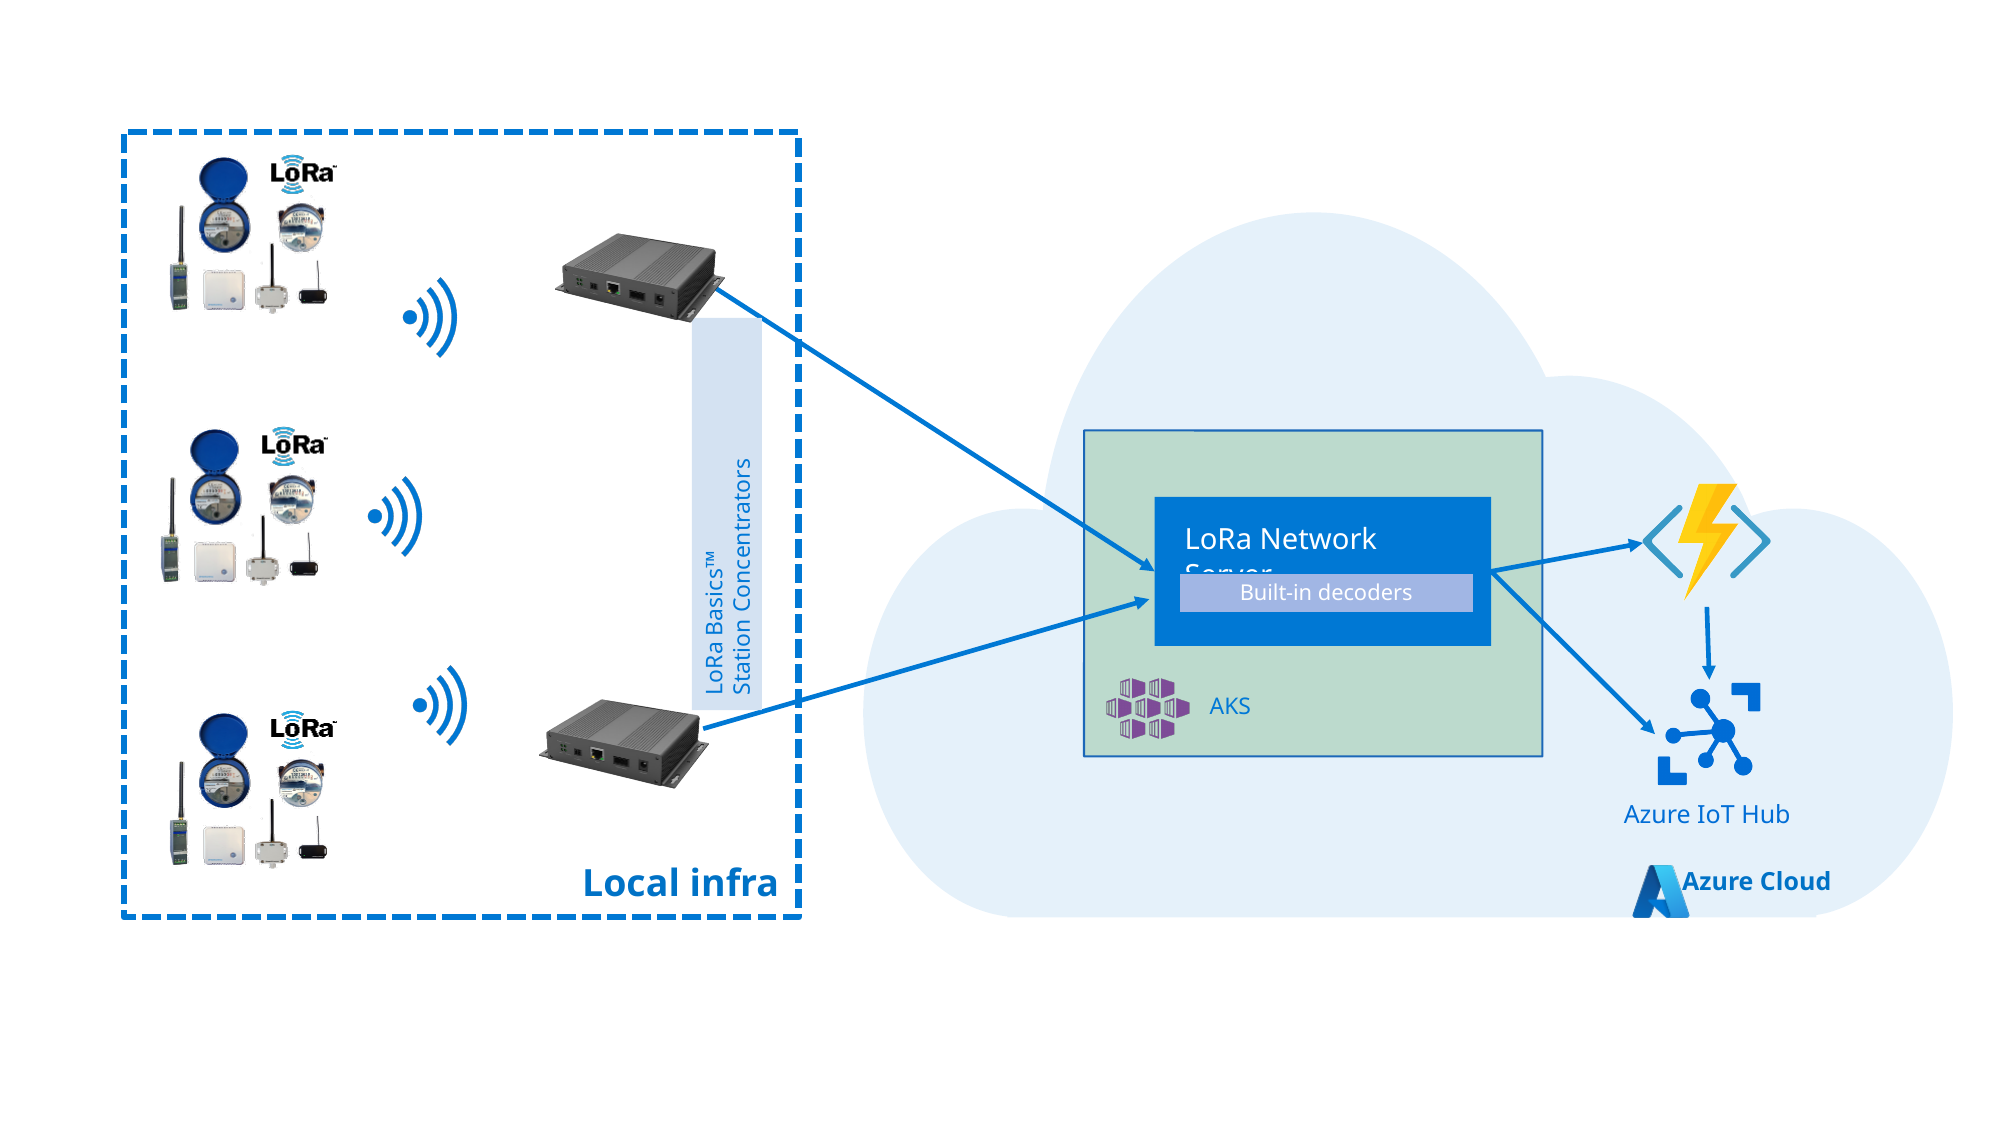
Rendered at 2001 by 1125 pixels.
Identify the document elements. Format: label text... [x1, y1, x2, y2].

text_box AKS [1207, 684, 1490, 727]
picture [348, 456, 465, 577]
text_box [146, 408, 348, 603]
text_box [1490, 571, 1656, 735]
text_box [155, 136, 357, 331]
text_box Local infra [552, 843, 810, 925]
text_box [710, 284, 1155, 572]
picture [536, 678, 713, 809]
text_box Azure Cloud [1652, 854, 1862, 909]
text_box [862, 507, 1954, 919]
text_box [1604, 679, 1811, 837]
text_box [1706, 606, 1710, 680]
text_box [1490, 542, 1644, 571]
picture [379, 257, 500, 378]
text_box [702, 598, 1150, 729]
text_box [1084, 729, 1090, 757]
text_box [1207, 727, 1543, 757]
text_box [123, 132, 799, 918]
picture [389, 645, 510, 766]
text_box LoRa Network Server [1154, 496, 1492, 647]
picture [1090, 650, 1207, 767]
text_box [155, 691, 357, 887]
text_box [1084, 572, 1490, 684]
text_box [1146, 211, 1734, 542]
text_box [1155, 430, 1543, 542]
text_box Built-in decoders [1178, 572, 1474, 614]
picture [1630, 861, 1692, 922]
picture [1642, 478, 1772, 608]
text_box LoRa Basics™ Station Concentrators [691, 343, 762, 678]
picture [552, 212, 729, 343]
